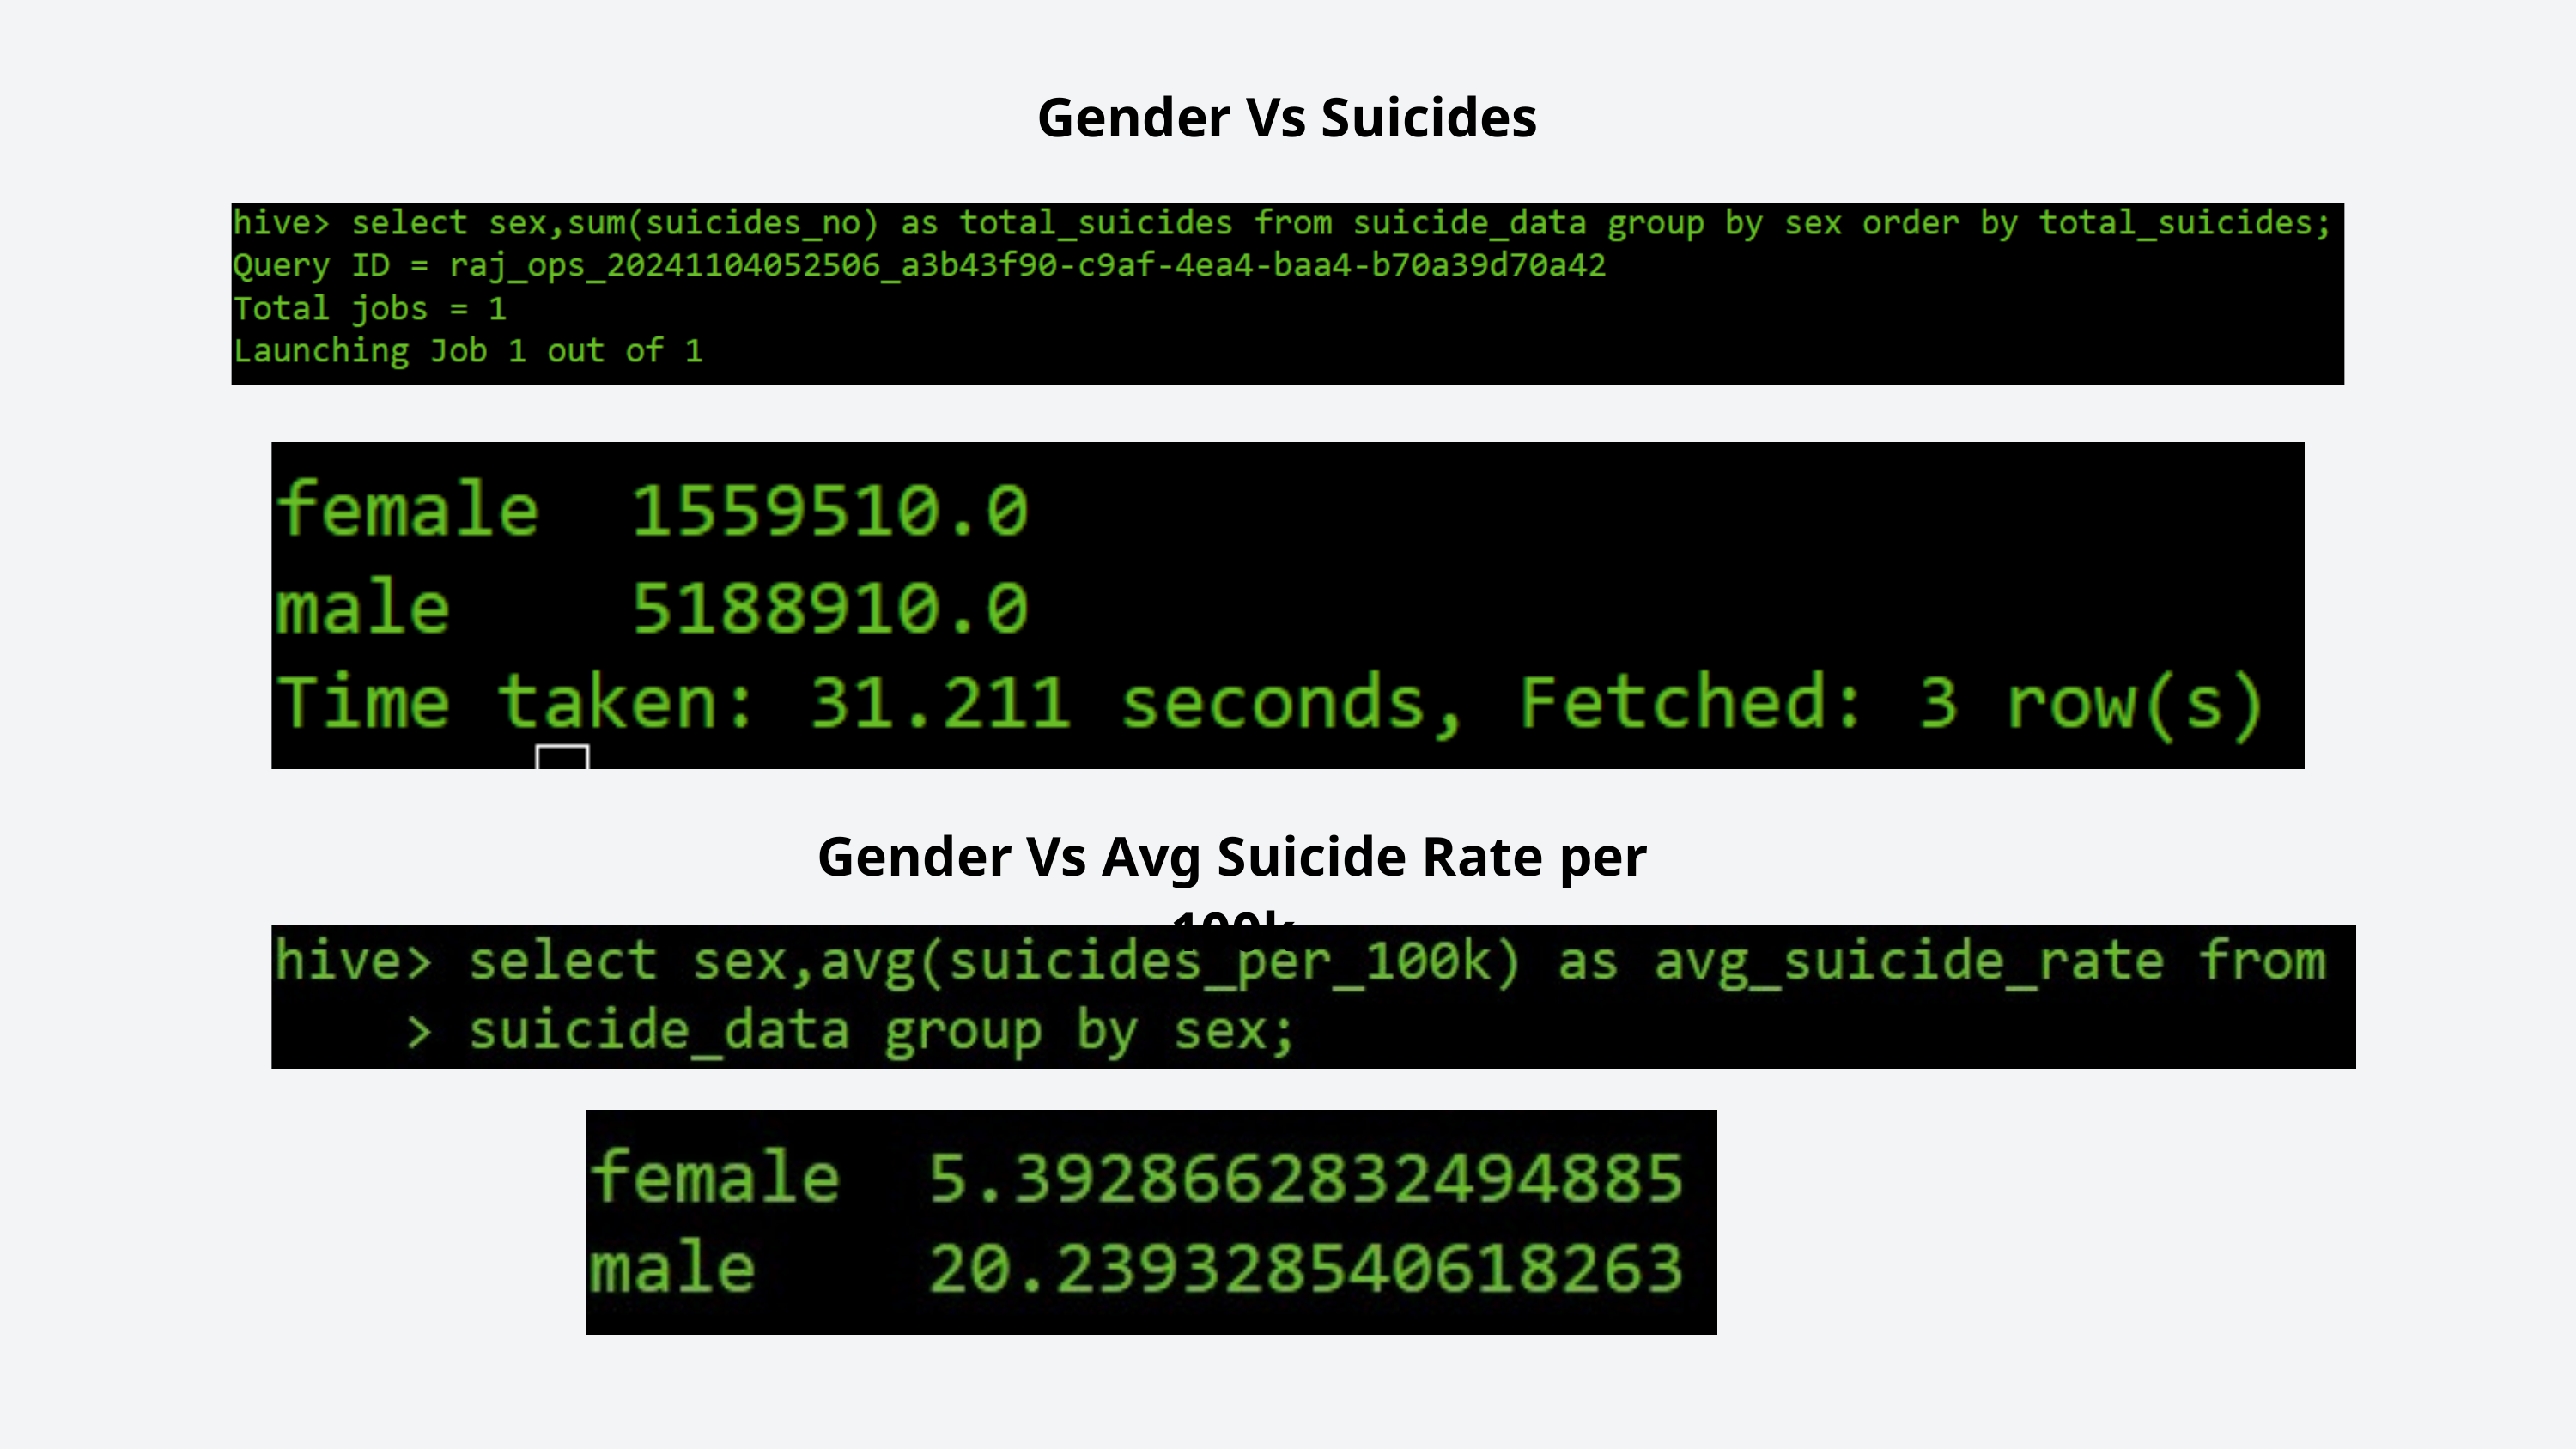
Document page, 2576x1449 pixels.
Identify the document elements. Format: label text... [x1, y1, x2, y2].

text_box [271, 442, 2305, 769]
text_box [271, 925, 2356, 1069]
text_box Gender Vs Suicides [440, 72, 2136, 148]
text_box Gender Vs Avg Suicide Rate per 100k [749, 811, 1717, 962]
text_box [586, 1110, 1717, 1335]
text_box [231, 203, 2345, 385]
